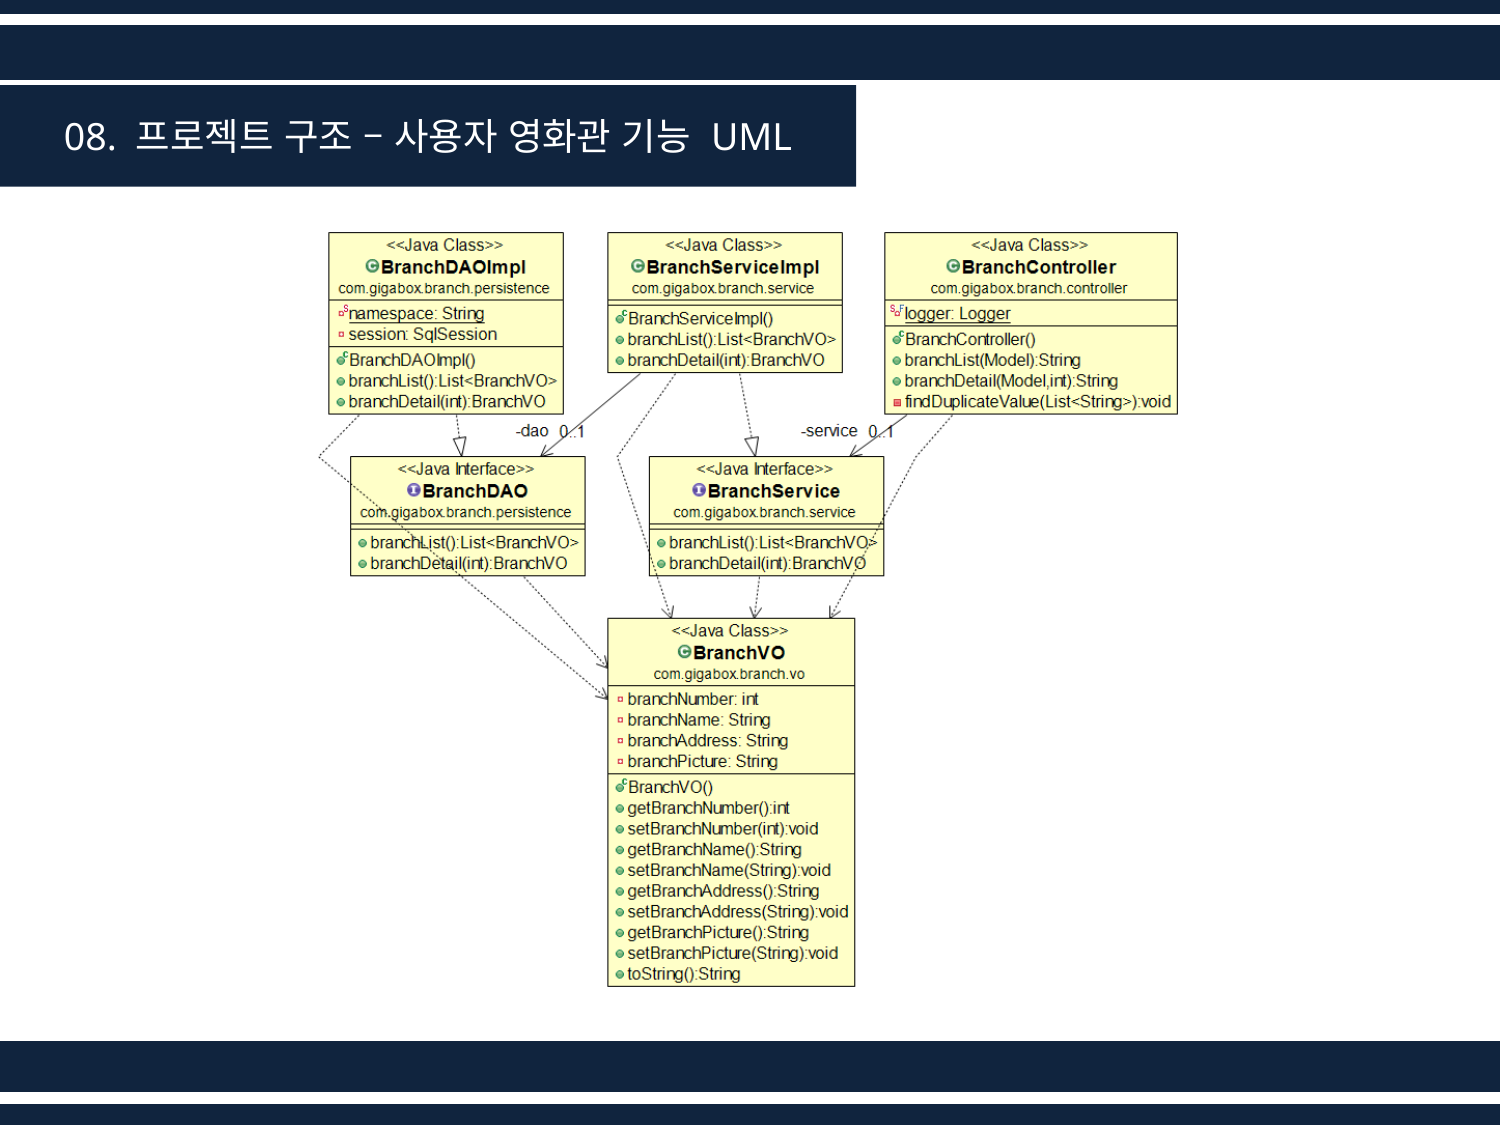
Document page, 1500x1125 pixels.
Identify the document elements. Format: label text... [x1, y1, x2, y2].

picture [318, 228, 1182, 990]
text_box [0, 1092, 1500, 1104]
text_box [0, 14, 1500, 25]
text_box [0, 80, 1500, 1041]
text_box 08. 프로젝트 구조 – 사용자 영화관 기능 UML [0, 83, 858, 189]
